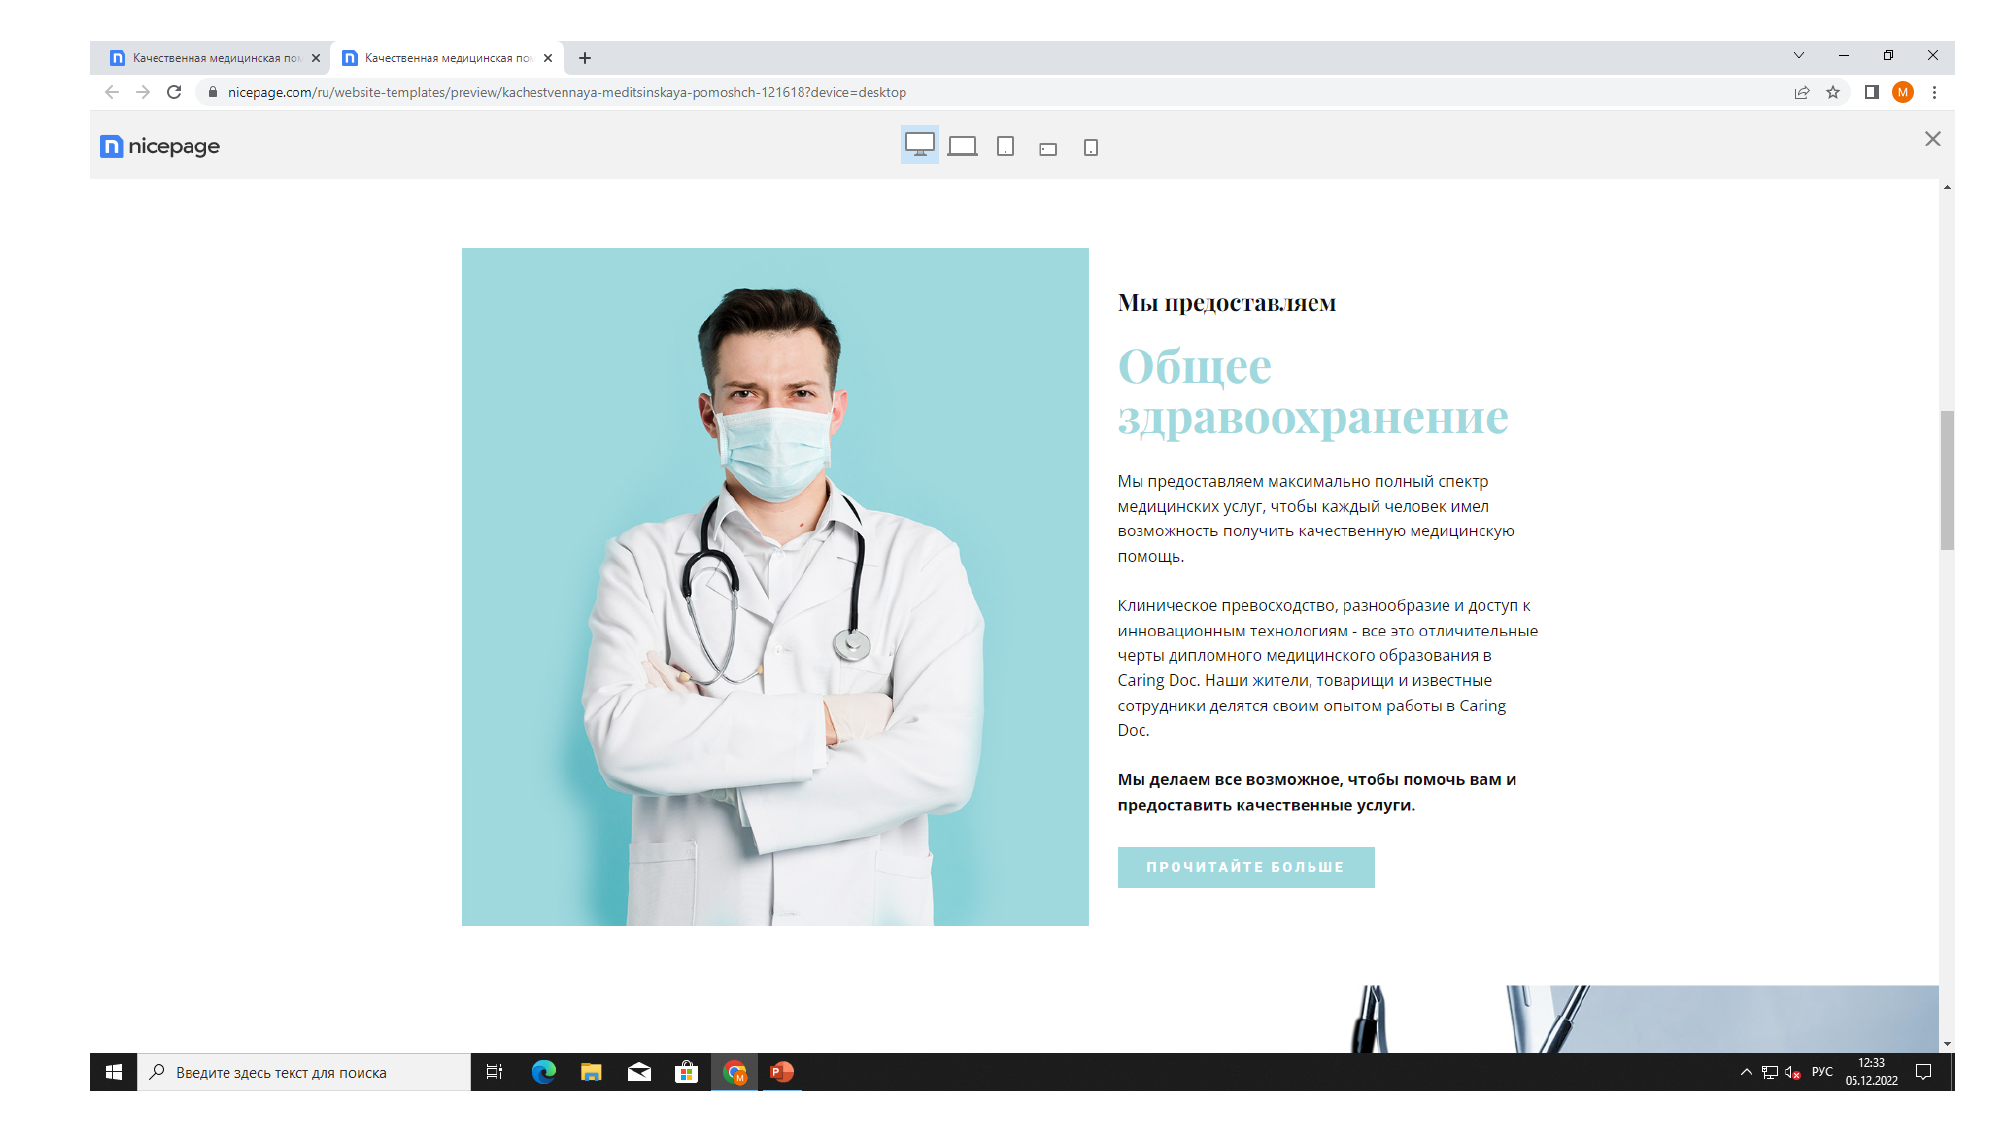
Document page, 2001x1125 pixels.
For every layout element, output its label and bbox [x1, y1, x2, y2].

list [90, 41, 1955, 1091]
